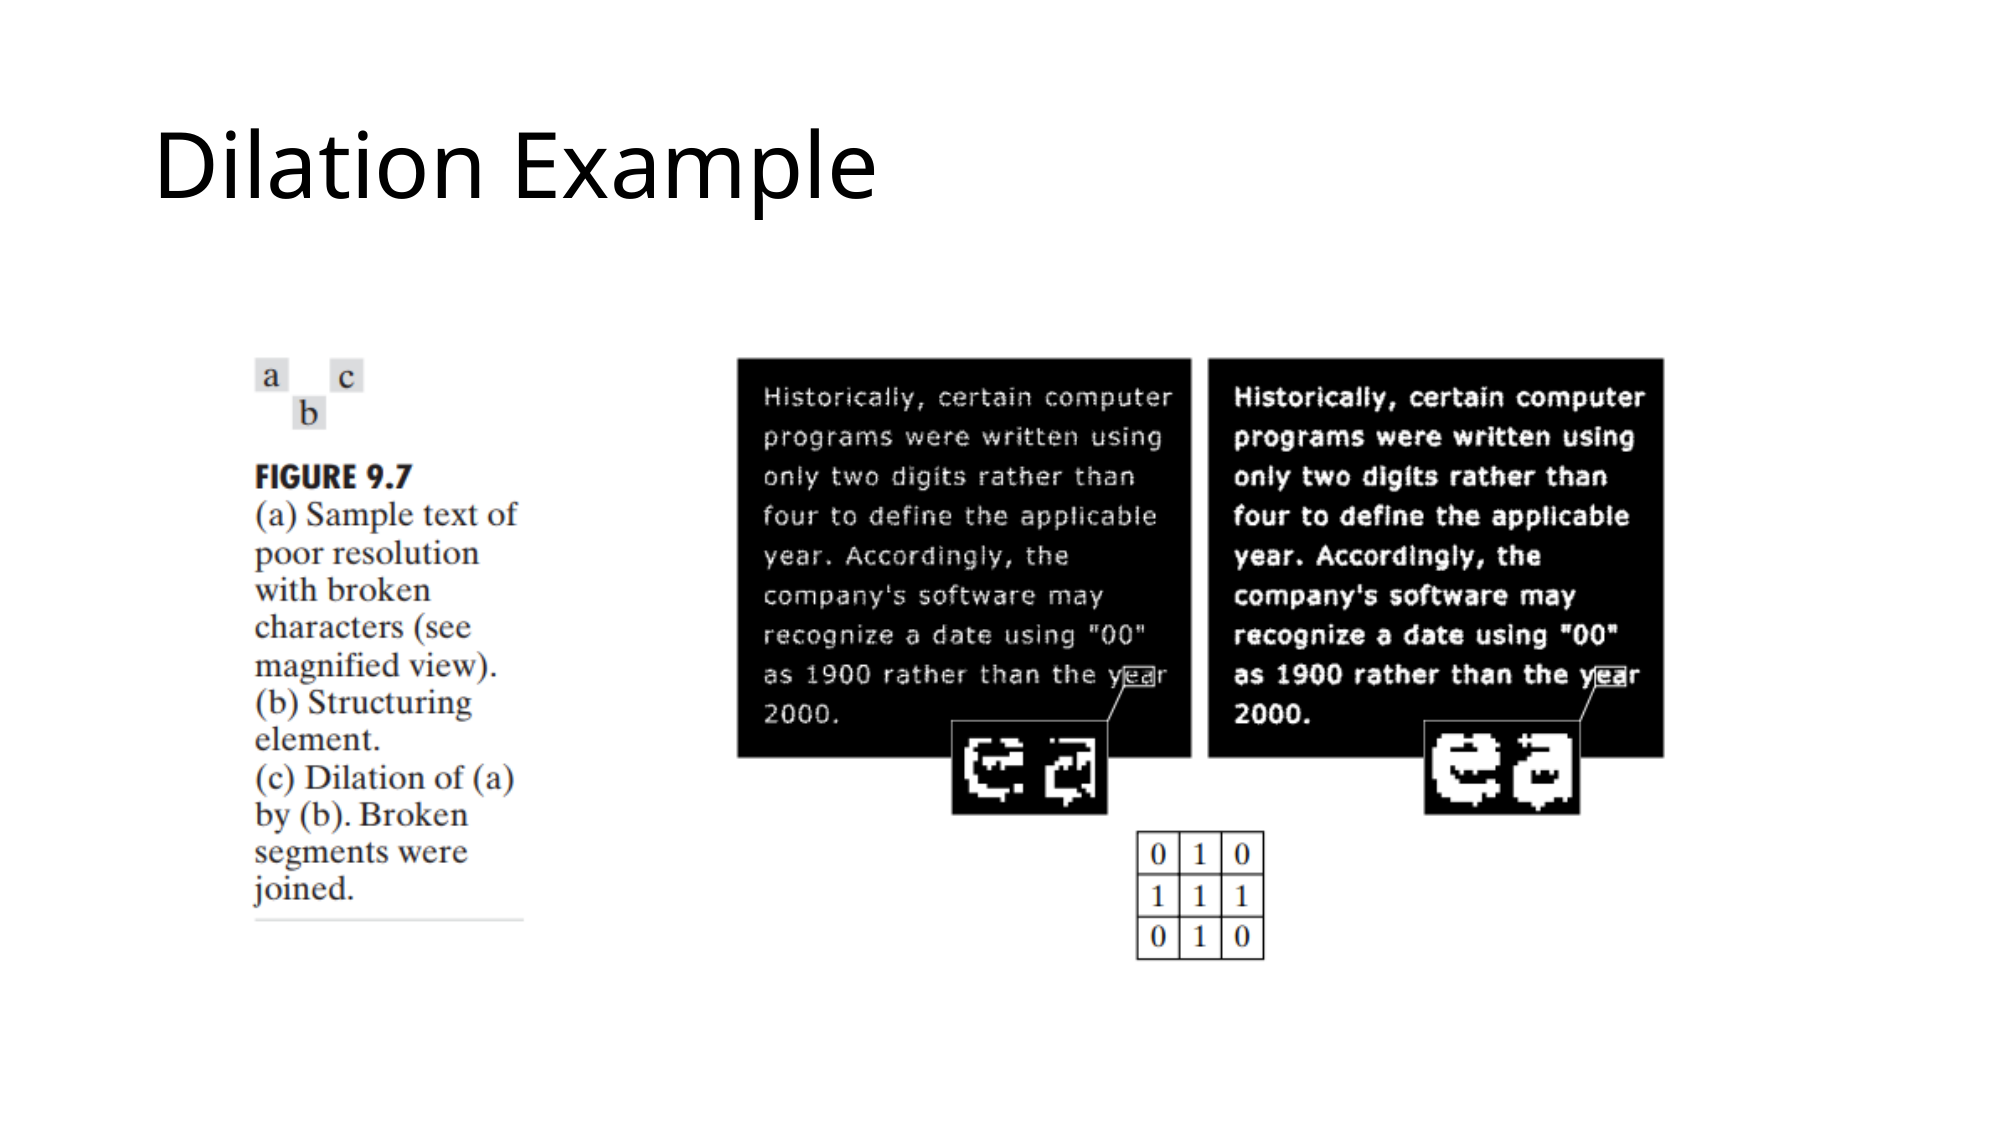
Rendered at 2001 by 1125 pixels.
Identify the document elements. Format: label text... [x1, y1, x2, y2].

picture [231, 321, 1727, 972]
title Dilation Example [137, 59, 1863, 278]
